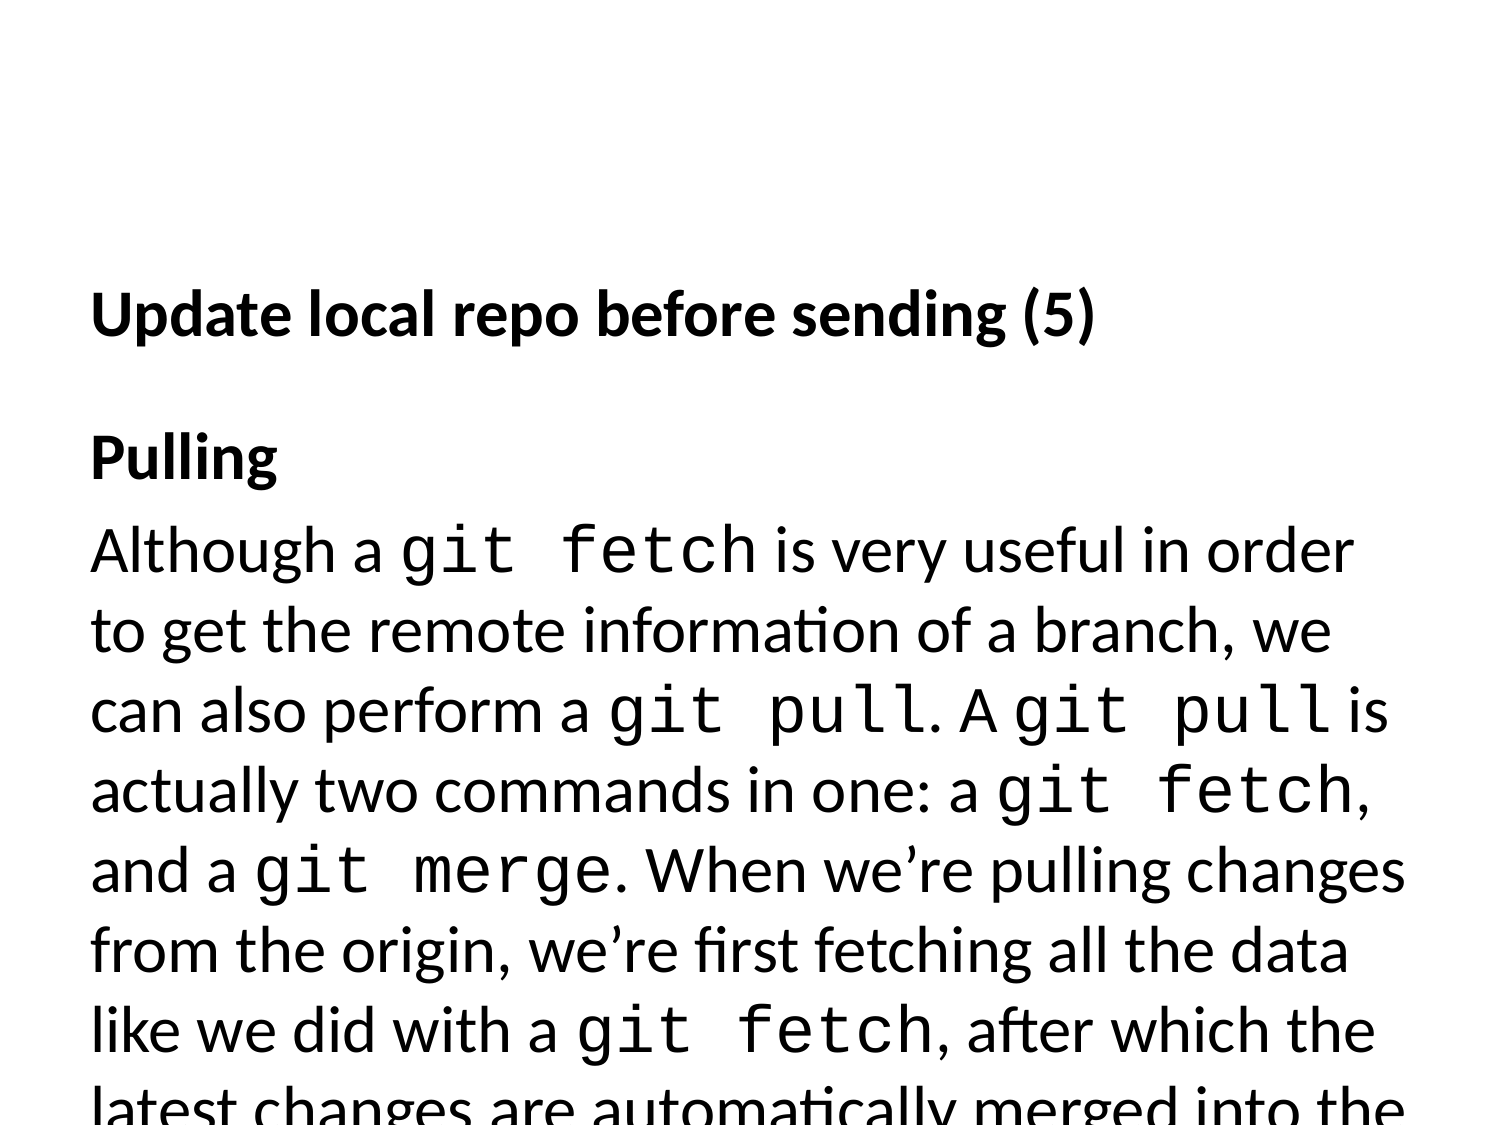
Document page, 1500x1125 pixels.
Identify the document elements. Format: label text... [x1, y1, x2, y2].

list Update local repo before sending (5) Pulling Although a git fetch is very useful in order to get the remote information of a branch, we can also perform a git pull. A git pull is actually two commands in one: a git fetch, and a git merge. When we’re pulling changes from the origin, we’re first fetching all the data like we did with a git fetch, after which the latest changes are automatically merged into the local branch [75, 262, 1425, 1005]
